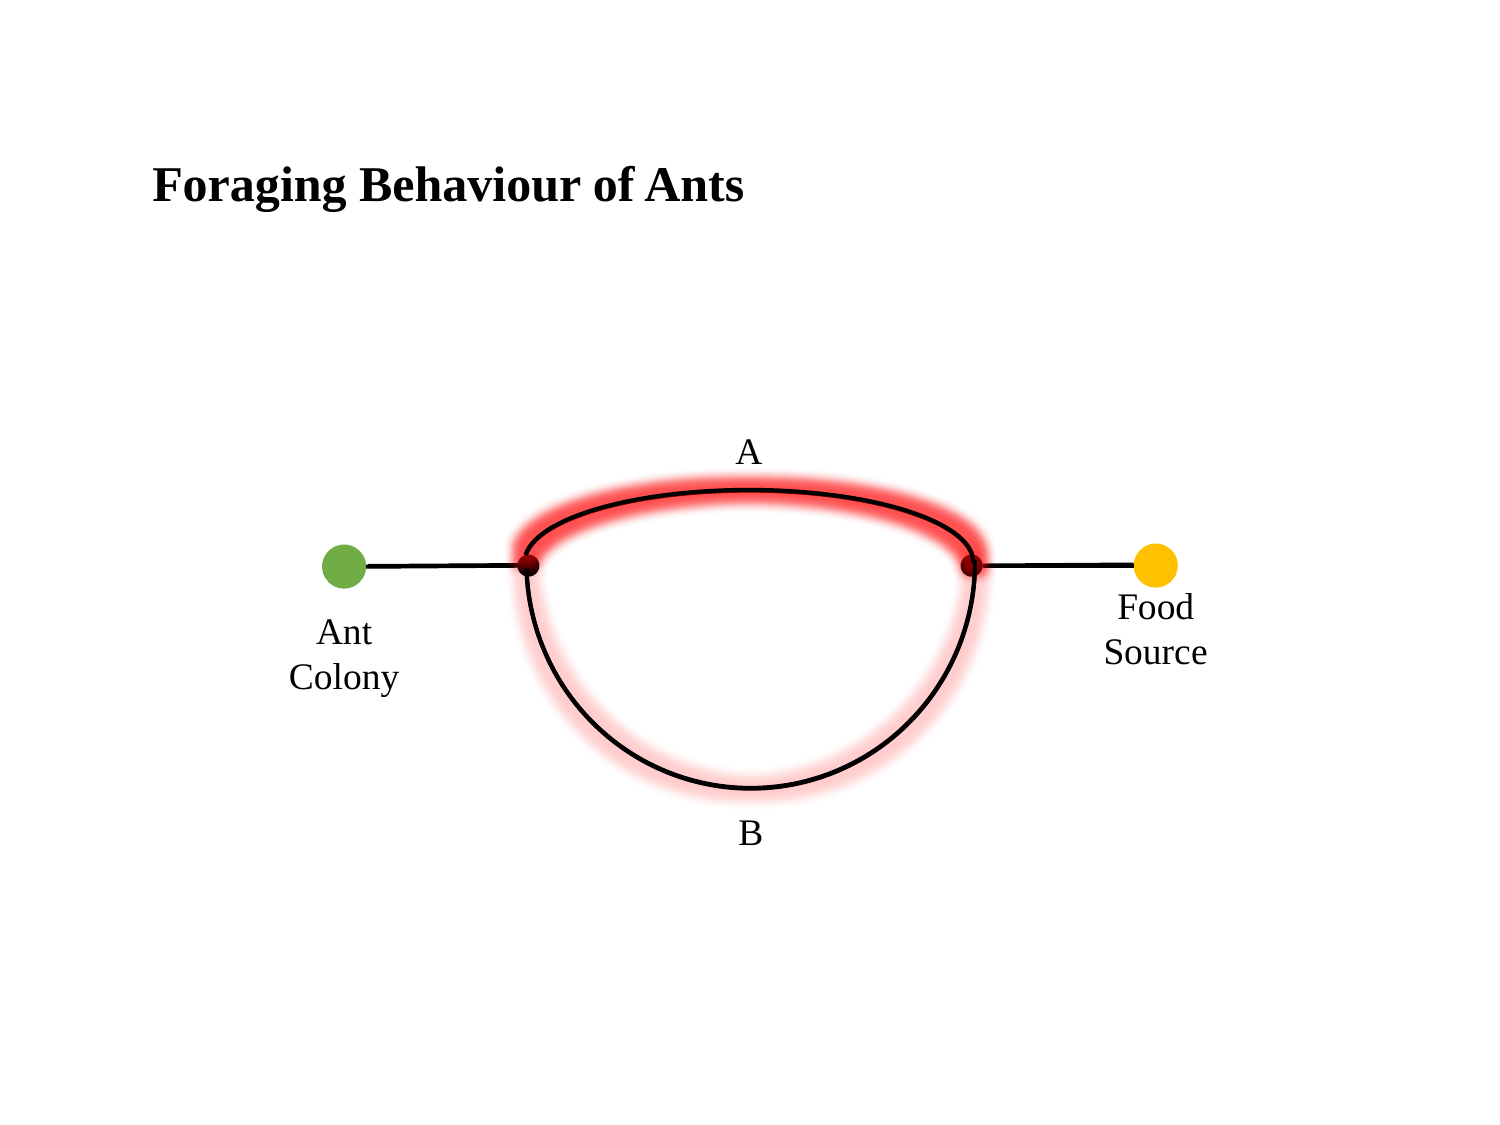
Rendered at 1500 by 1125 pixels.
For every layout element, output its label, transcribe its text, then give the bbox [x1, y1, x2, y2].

text_box Food Source [1088, 574, 1223, 680]
text_box Foraging Behaviour of Ants [137, 144, 1363, 219]
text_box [524, 336, 976, 543]
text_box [524, 589, 976, 789]
text_box B [723, 800, 779, 861]
text_box Ant Colony [274, 599, 415, 705]
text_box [322, 543, 1178, 589]
